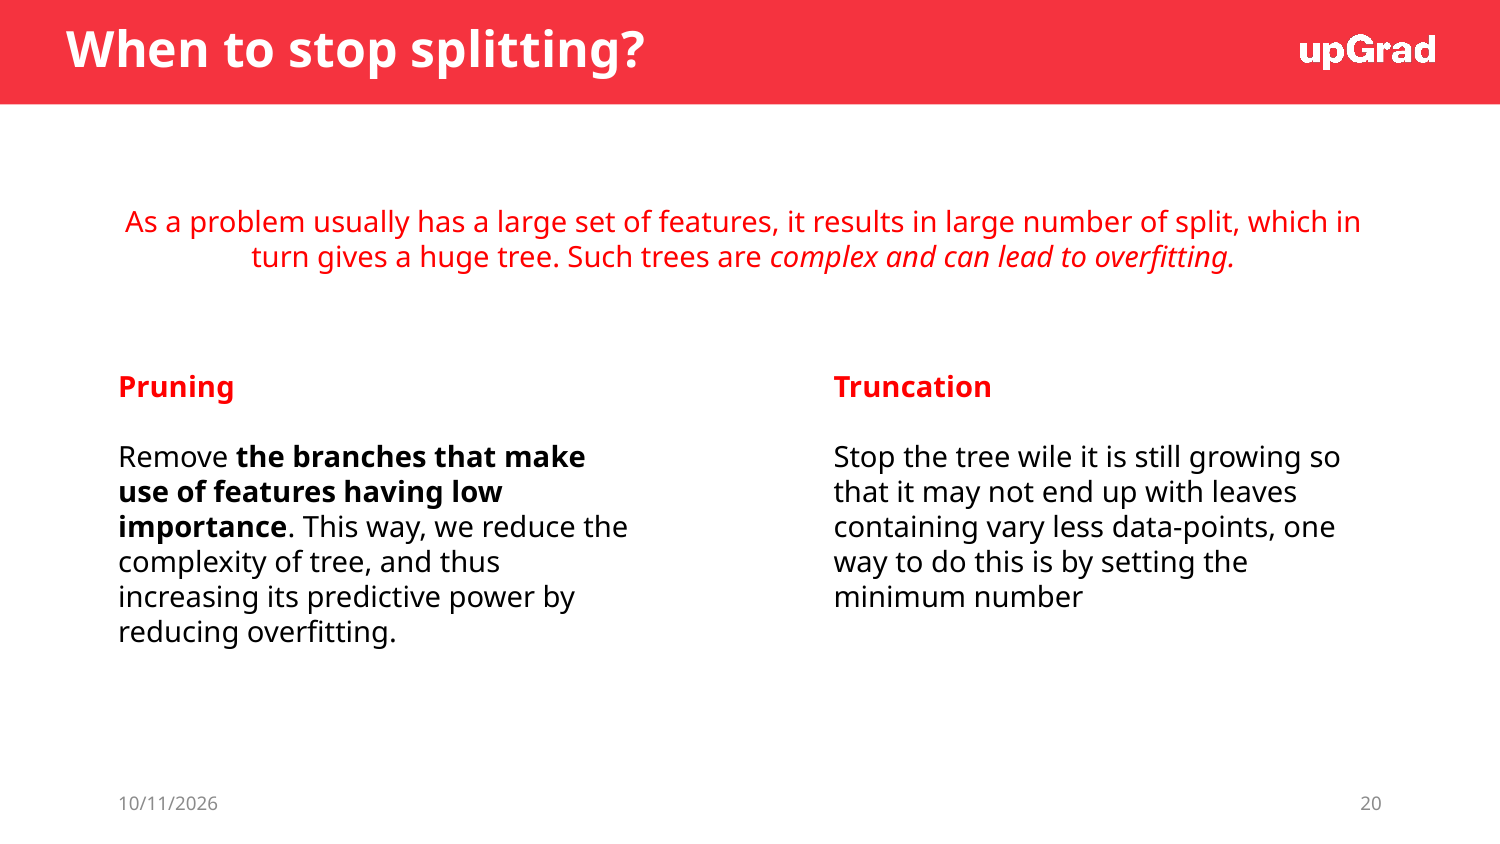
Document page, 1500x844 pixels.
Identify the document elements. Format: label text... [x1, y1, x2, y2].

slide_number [103, 782, 441, 827]
picture [1300, 34, 1435, 70]
text_box Truncation Stop the tree wile it is still growing so that it may not end up with leaves containing vary less data-points, one way to do this is by setting the minimum number [818, 360, 1385, 621]
title When to stop splitting? [51, 20, 827, 83]
text_box Pruning Remove the branches that make use of features having low importance. This way, we reduce the complexity of tree, and thus increasing its predictive power by reducing overfitting. [103, 360, 654, 656]
text_box As a problem usually has a large set of features, it results in large number of split, which in turn gives a huge tree. Such trees are complex and can lead to overfitting. [103, 195, 1385, 281]
slide_number 20 [1059, 782, 1397, 827]
